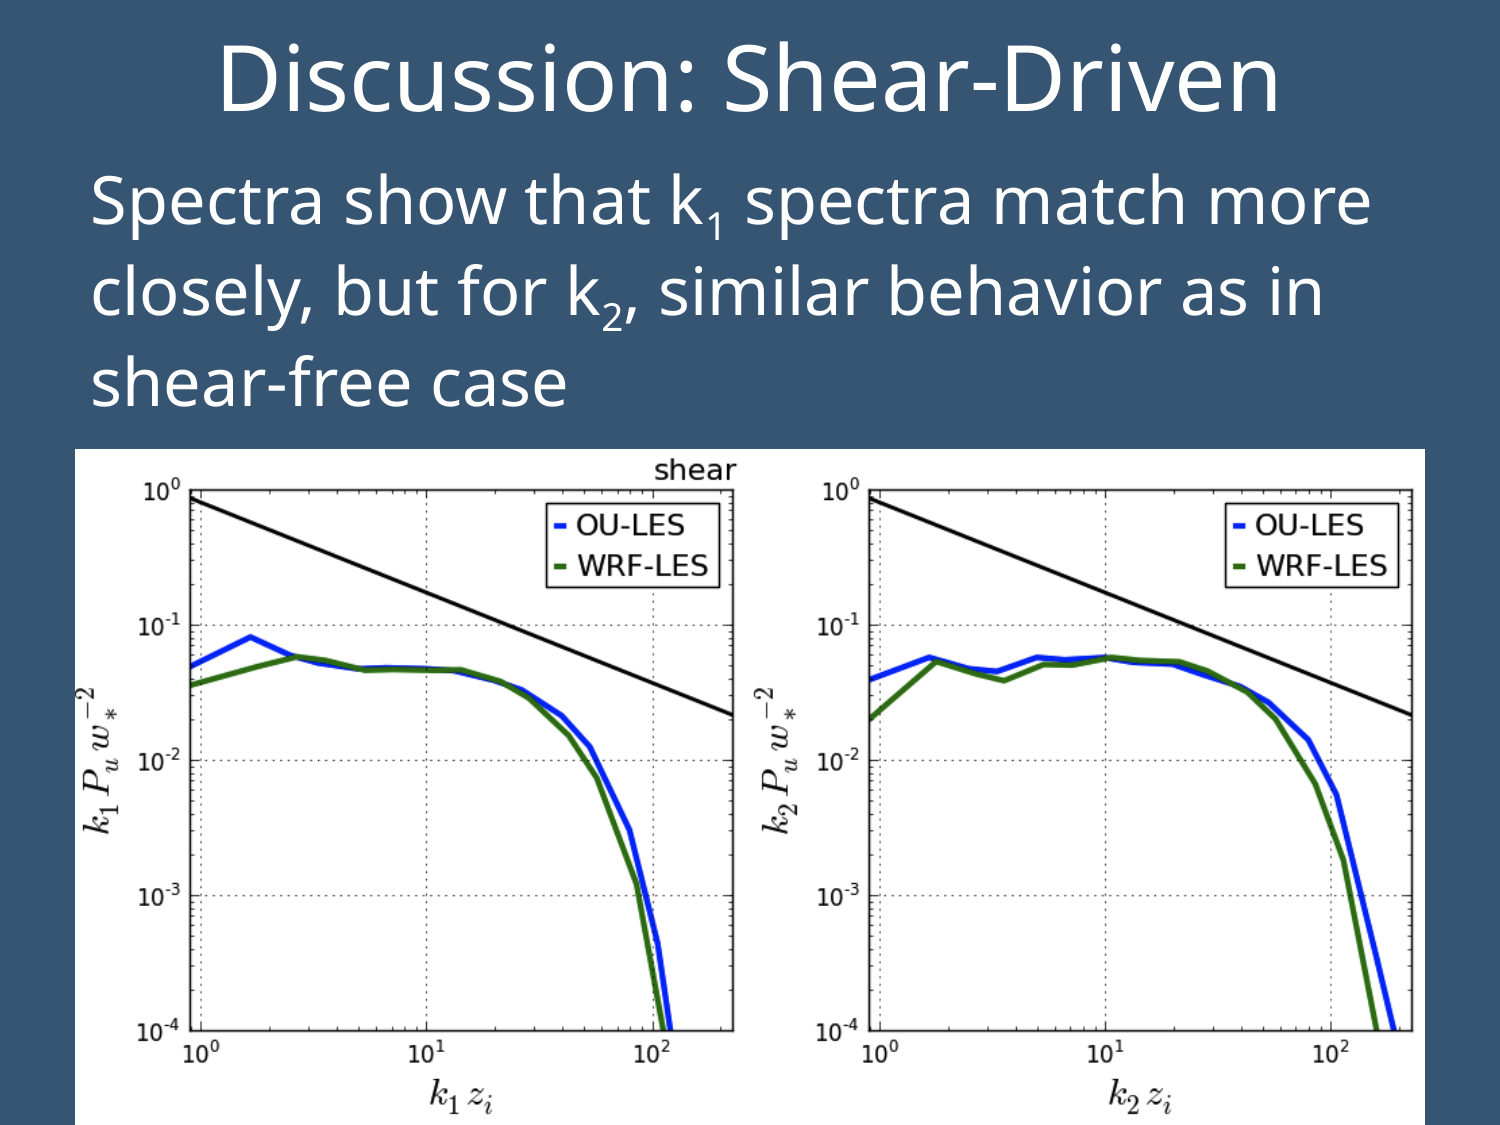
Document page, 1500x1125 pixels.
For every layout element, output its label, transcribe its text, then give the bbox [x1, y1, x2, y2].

title Discussion: Shear-Driven [0, 0, 1500, 150]
list Spectra show that k1 spectra match more closely, but for k2, similar behavior as in shear-free case [75, 149, 1425, 449]
picture [74, 449, 1426, 1125]
